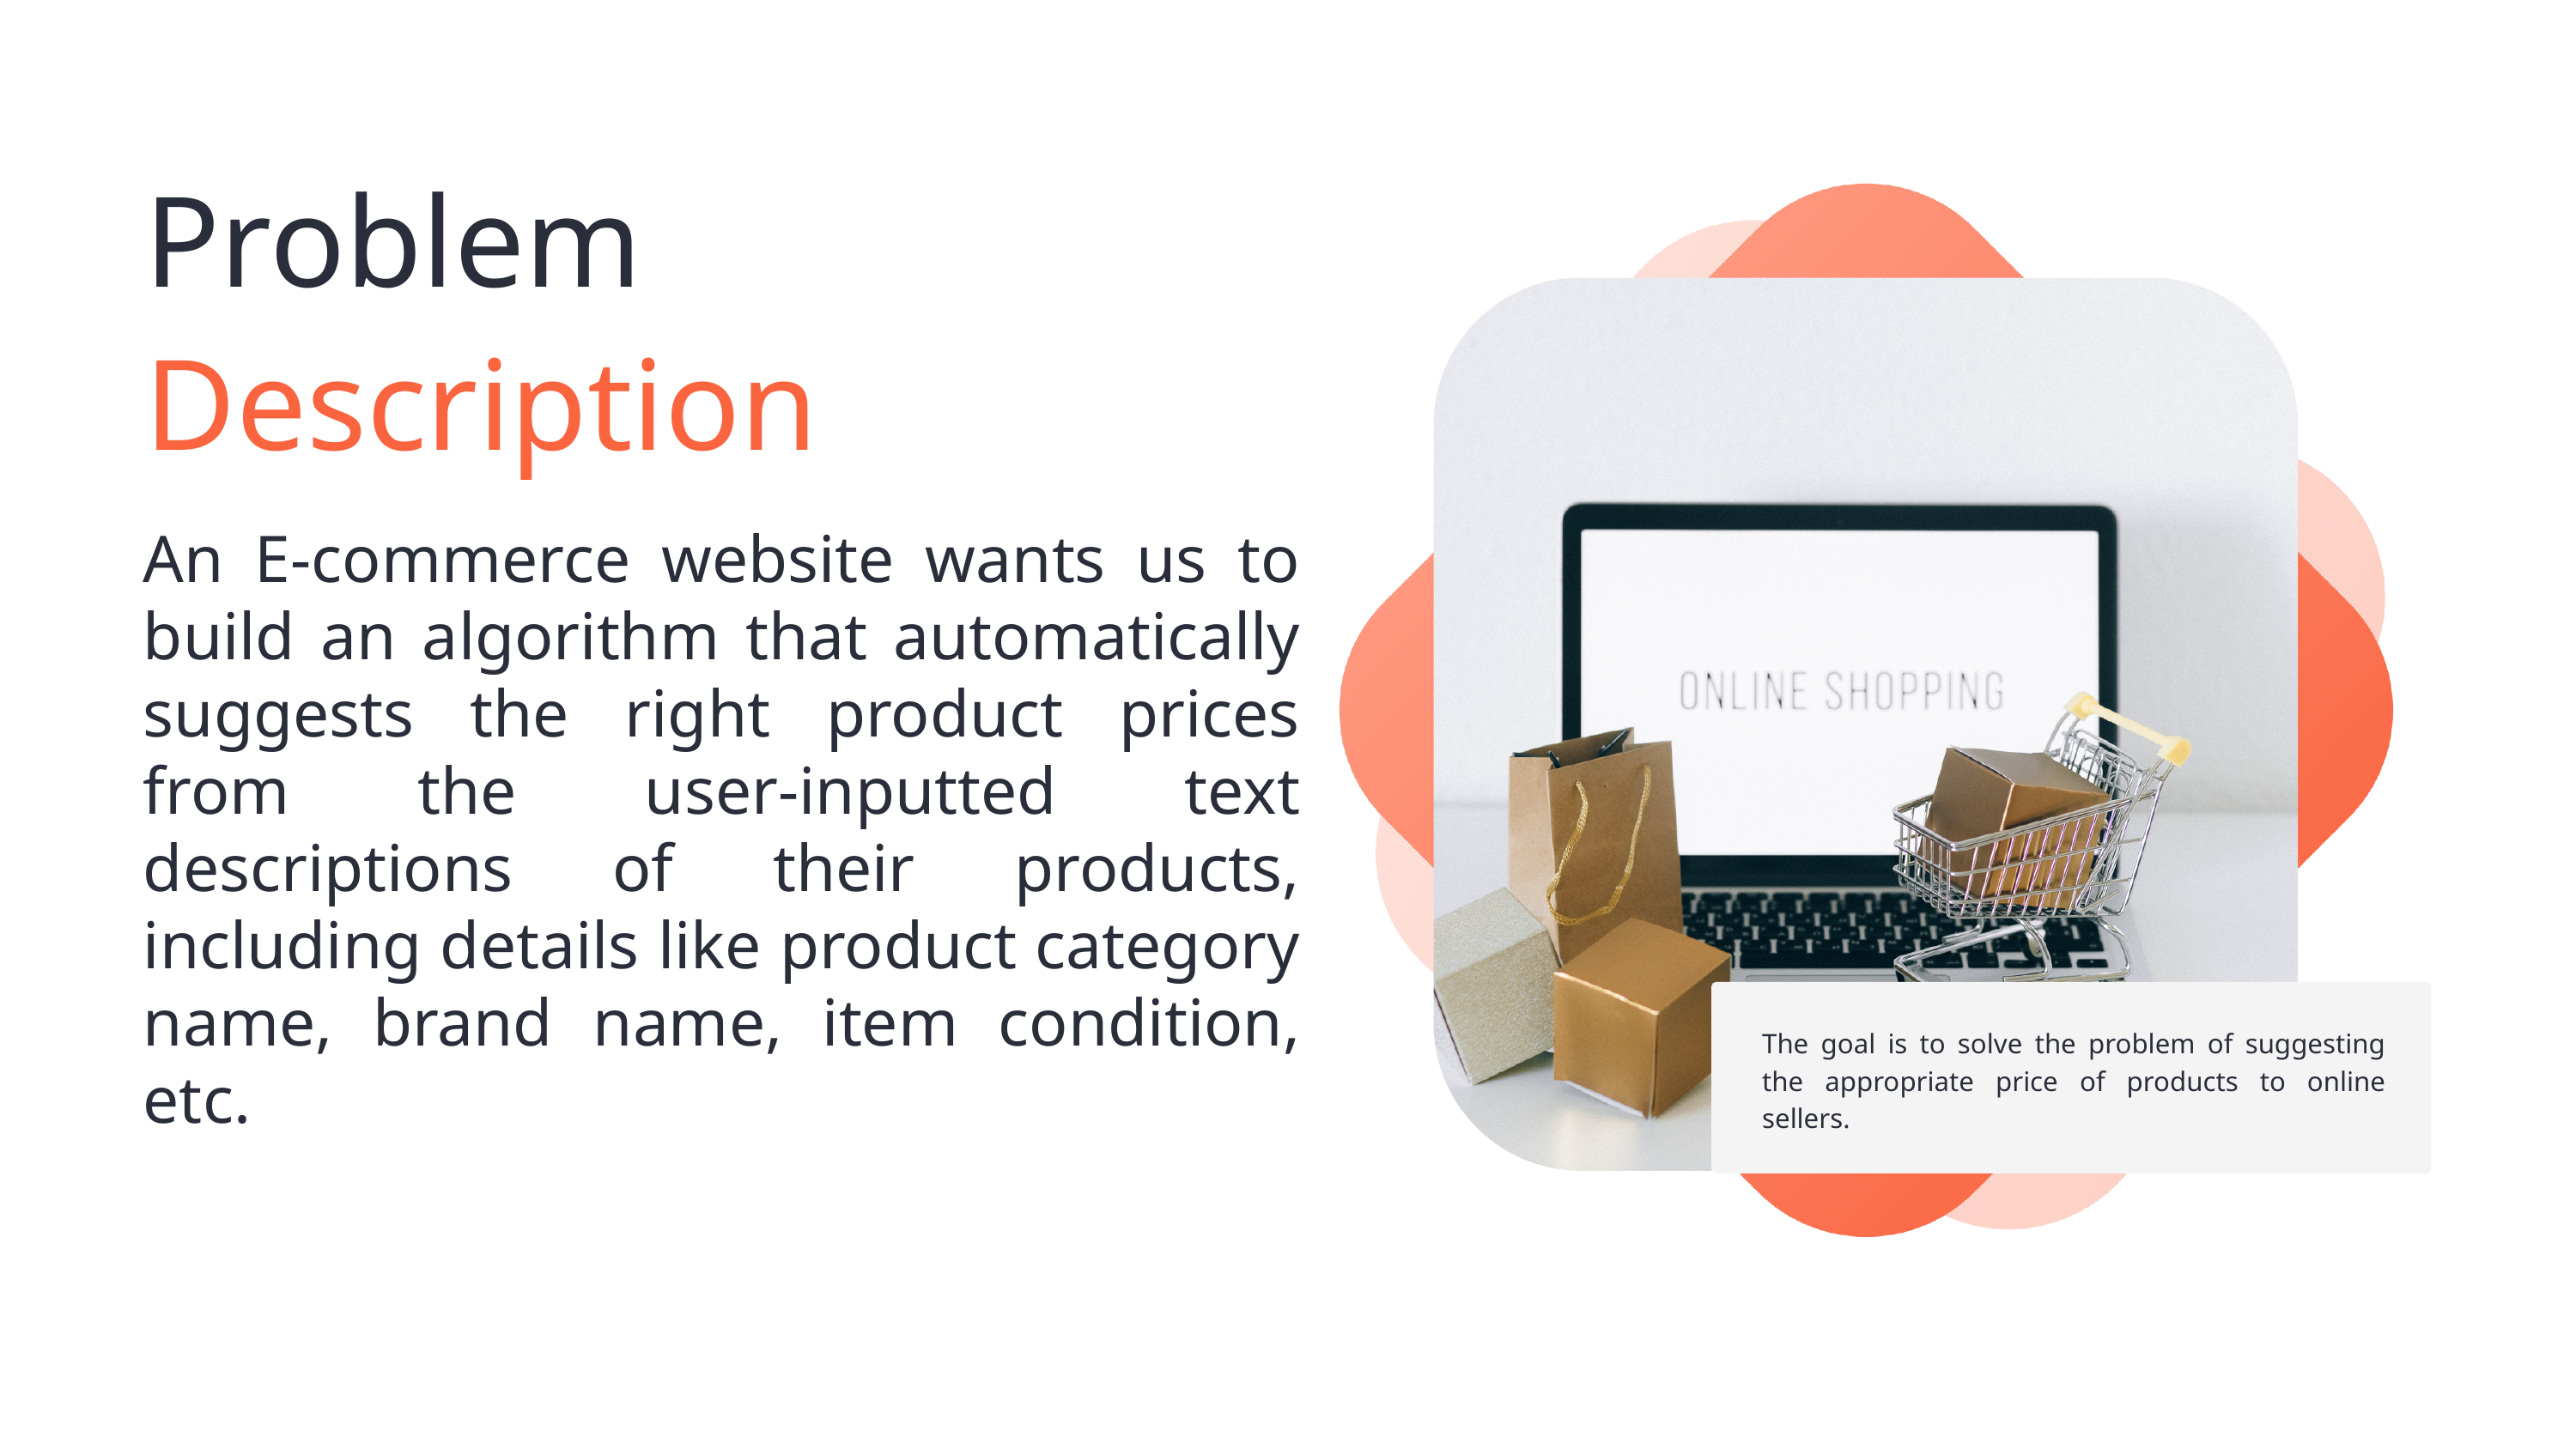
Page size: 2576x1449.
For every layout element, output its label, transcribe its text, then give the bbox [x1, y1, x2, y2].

text_box Problem Description [144, 149, 1171, 476]
text_box An E-commerce website wants us to build an algorithm that automatically suggests the right product prices from the user-inputted text descriptions of their products, including details like product category name, brand name, item condition, etc. [131, 511, 1181, 1181]
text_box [1185, 30, 2575, 1419]
